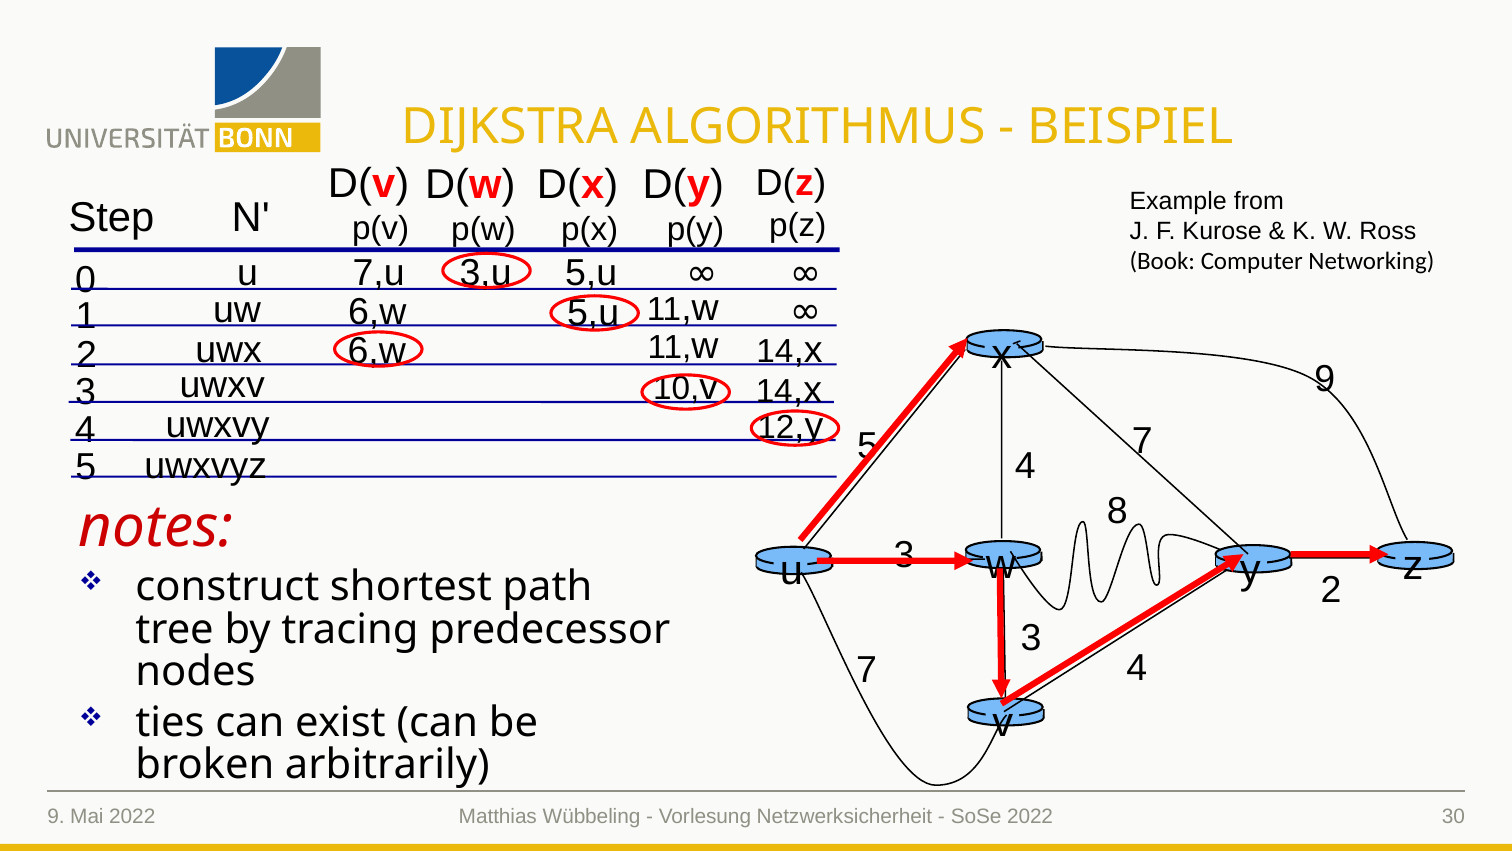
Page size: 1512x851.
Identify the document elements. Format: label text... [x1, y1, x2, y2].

text_box Example from J. F. Kurose & K. W. Ross (Book: Computer Networking) [1114, 177, 1451, 283]
text_box notes: construct shortest path tree by tracing predecessor nodes ties can exist (can be broken arbitrarily) [64, 505, 694, 789]
slide_number 9. Mai 2022 [47, 791, 189, 839]
footer Matthias Wübbeling - Vorlesung Netzwerksicherheit - SoSe 2022 [342, 791, 1170, 839]
slide_number 30 [1370, 791, 1465, 839]
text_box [196, 274, 848, 313]
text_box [179, 313, 850, 351]
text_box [52, 148, 842, 497]
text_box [221, 240, 848, 274]
title Dijkstra Algorithmus - Beispiel [401, 47, 1465, 154]
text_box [163, 352, 750, 390]
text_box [148, 392, 750, 456]
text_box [755, 318, 1454, 786]
